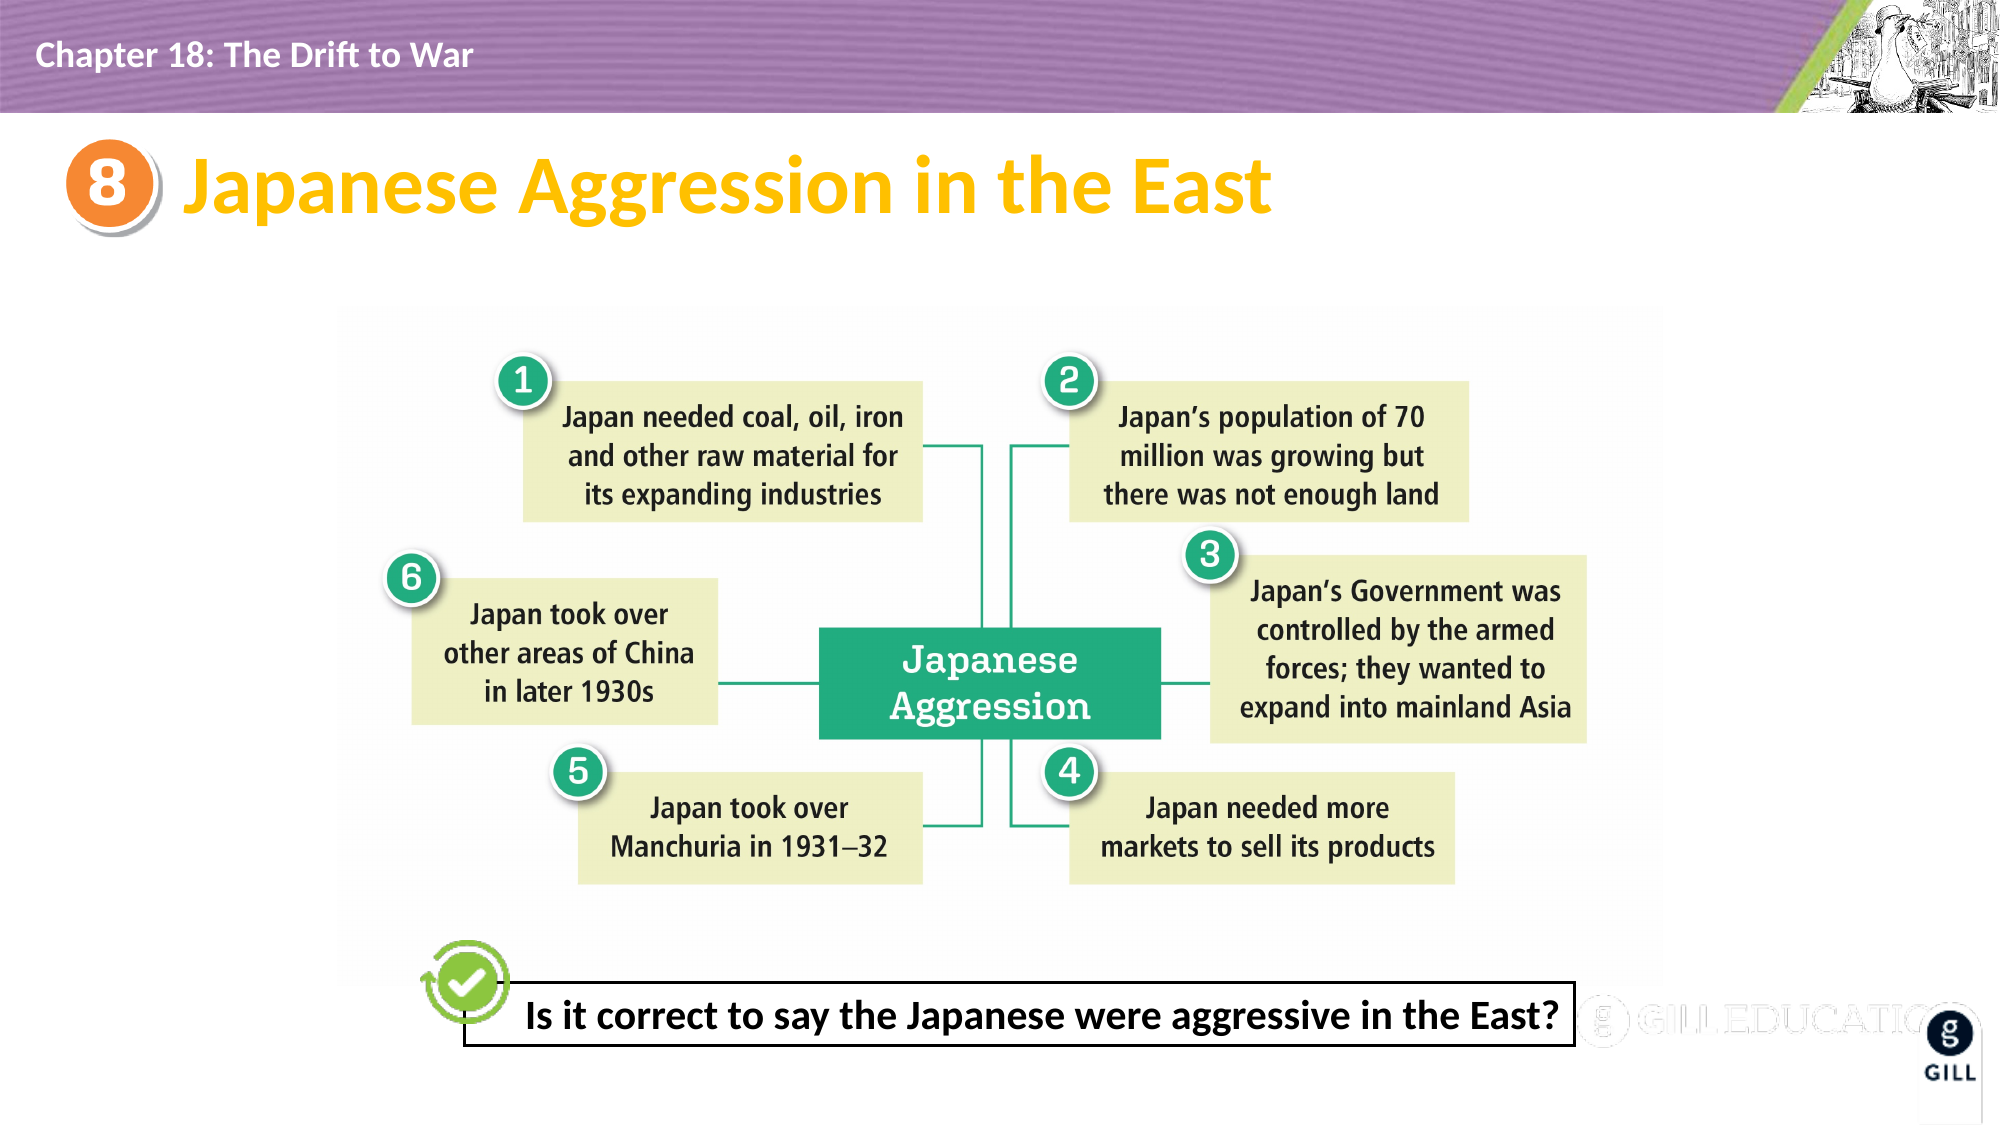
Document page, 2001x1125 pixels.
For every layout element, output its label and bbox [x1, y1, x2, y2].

picture [337, 306, 2001, 1125]
text_box [420, 940, 1621, 1046]
picture [0, 0, 2000, 113]
text_box [57, 123, 2000, 240]
